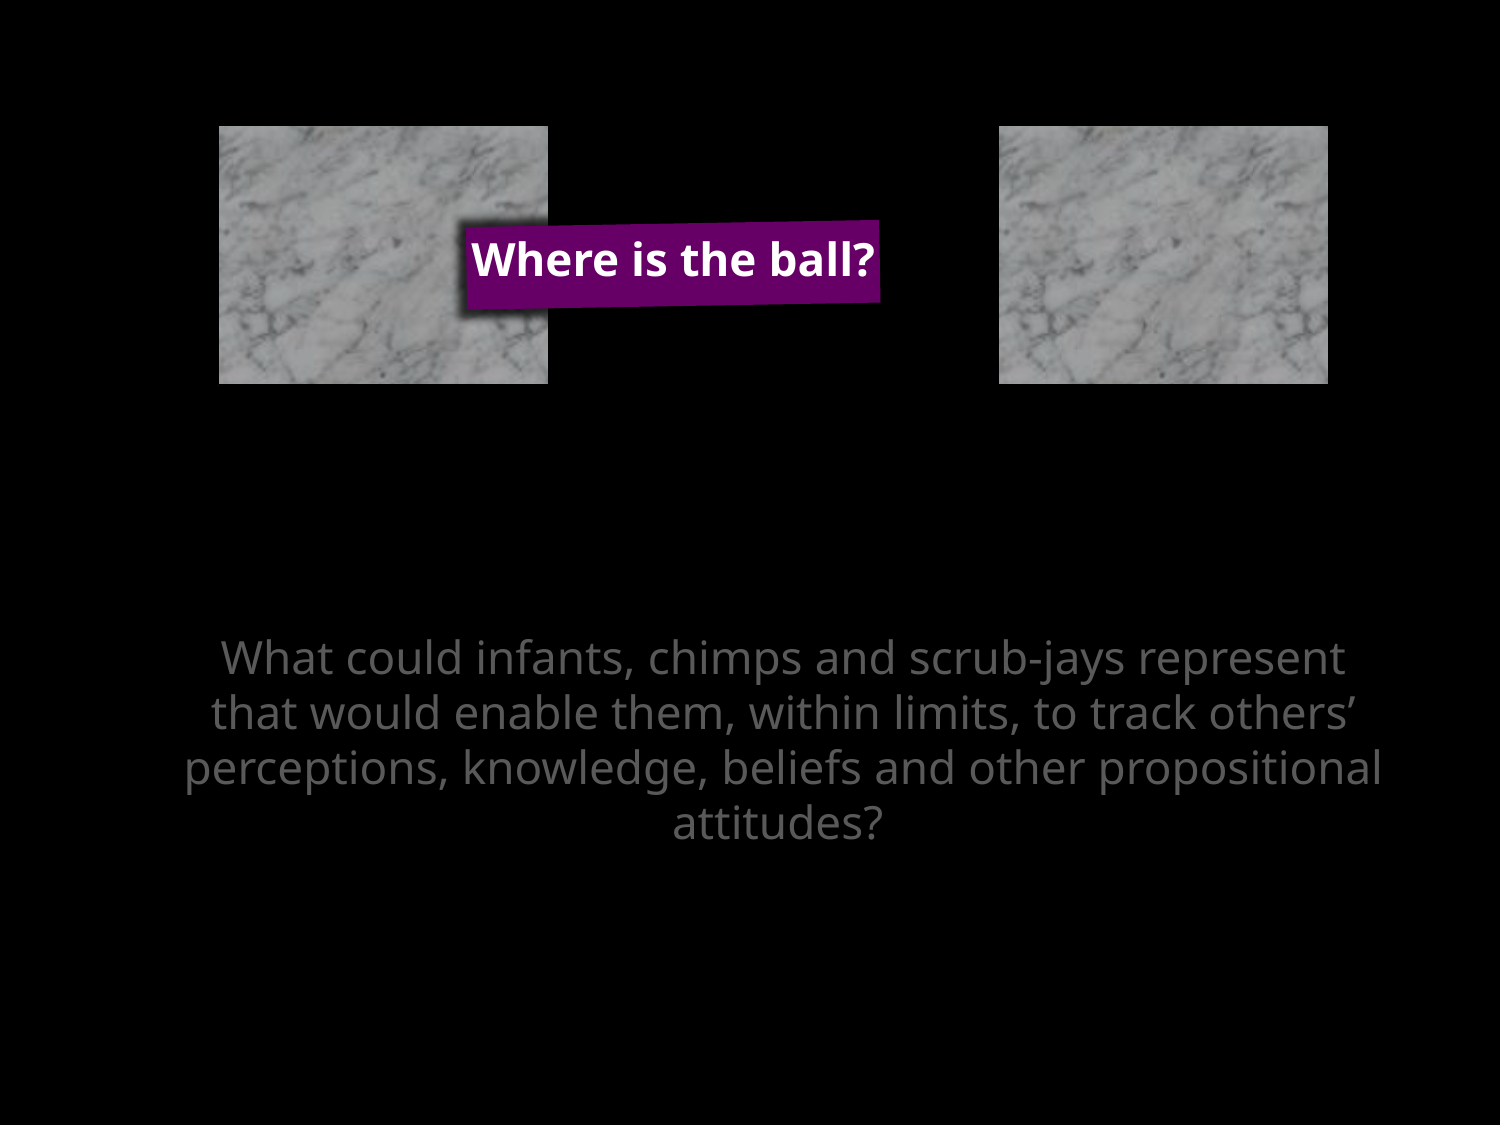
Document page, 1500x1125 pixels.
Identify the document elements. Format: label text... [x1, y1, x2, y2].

text_box [466, 294, 881, 310]
text_box What could infants, chimps and scrub-jays represent that would enable them, within limits, to track others’ perceptions, knowledge, beliefs and other propositional attitudes? [157, 621, 1410, 857]
text_box Where is the ball? [454, 223, 892, 294]
text_box puzzle [64, 415, 869, 679]
text_box [702, 219, 880, 223]
text_box [182, 101, 1353, 398]
